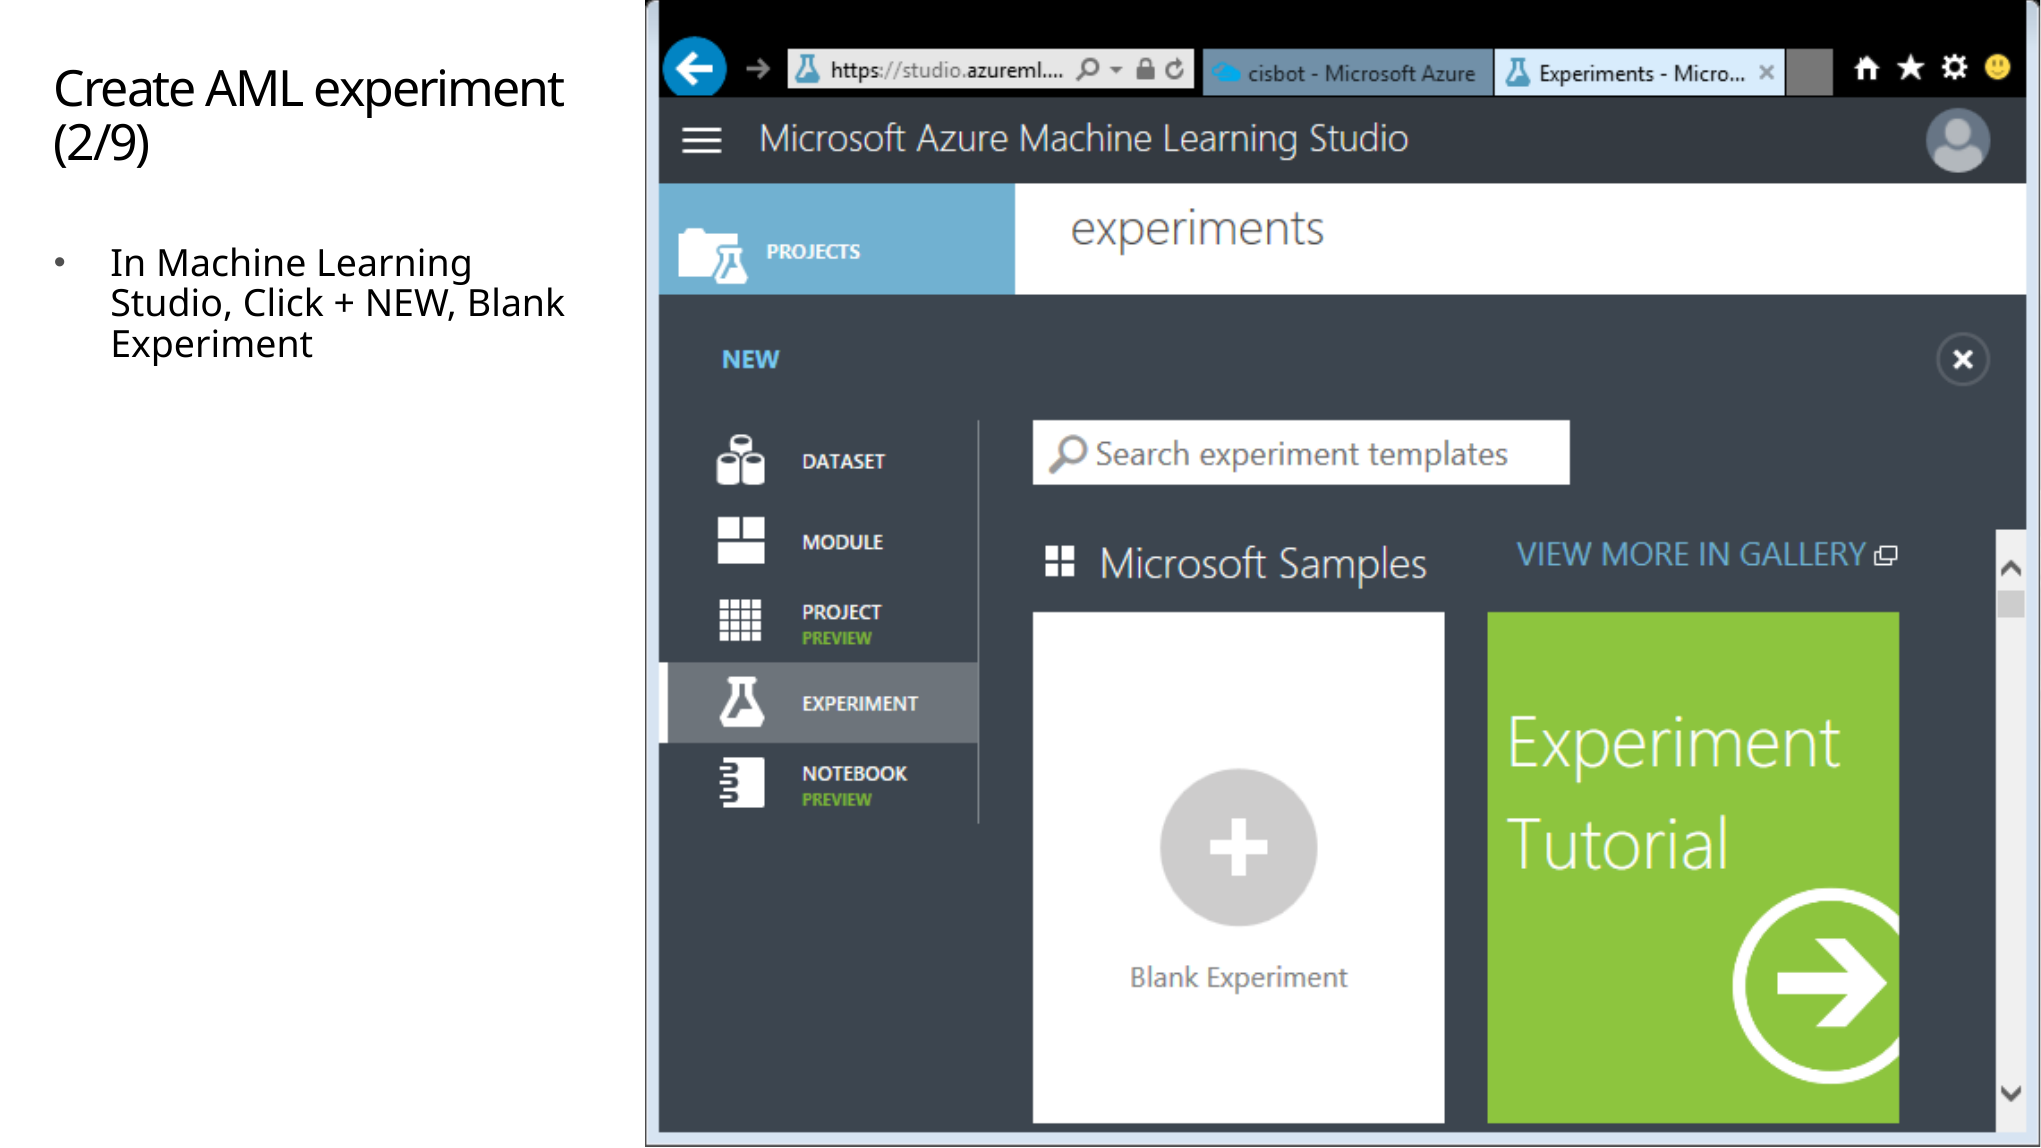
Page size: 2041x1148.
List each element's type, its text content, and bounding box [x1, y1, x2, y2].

list In Machine Learning Studio, Click + NEW, Blank Experiment [30, 228, 616, 382]
title Create AML experiment (2/9) [30, 48, 631, 189]
picture [644, 0, 2041, 1148]
